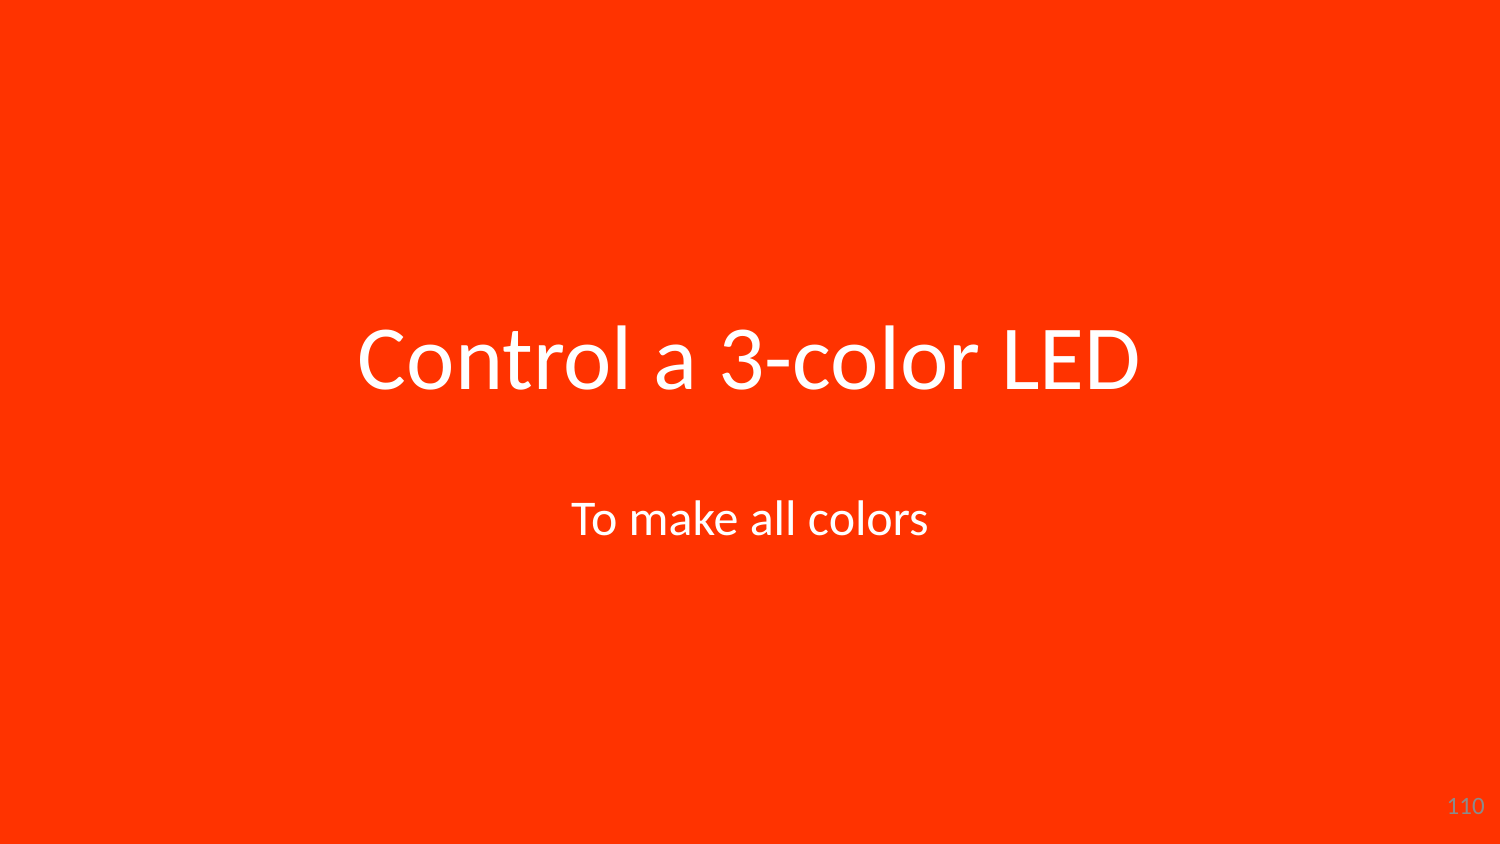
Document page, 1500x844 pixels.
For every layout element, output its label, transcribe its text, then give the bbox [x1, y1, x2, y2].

title Control a 3-color LED [112, 262, 1388, 443]
slide_number 110 [1415, 782, 1500, 828]
subtitle To make all colors [225, 478, 1275, 694]
